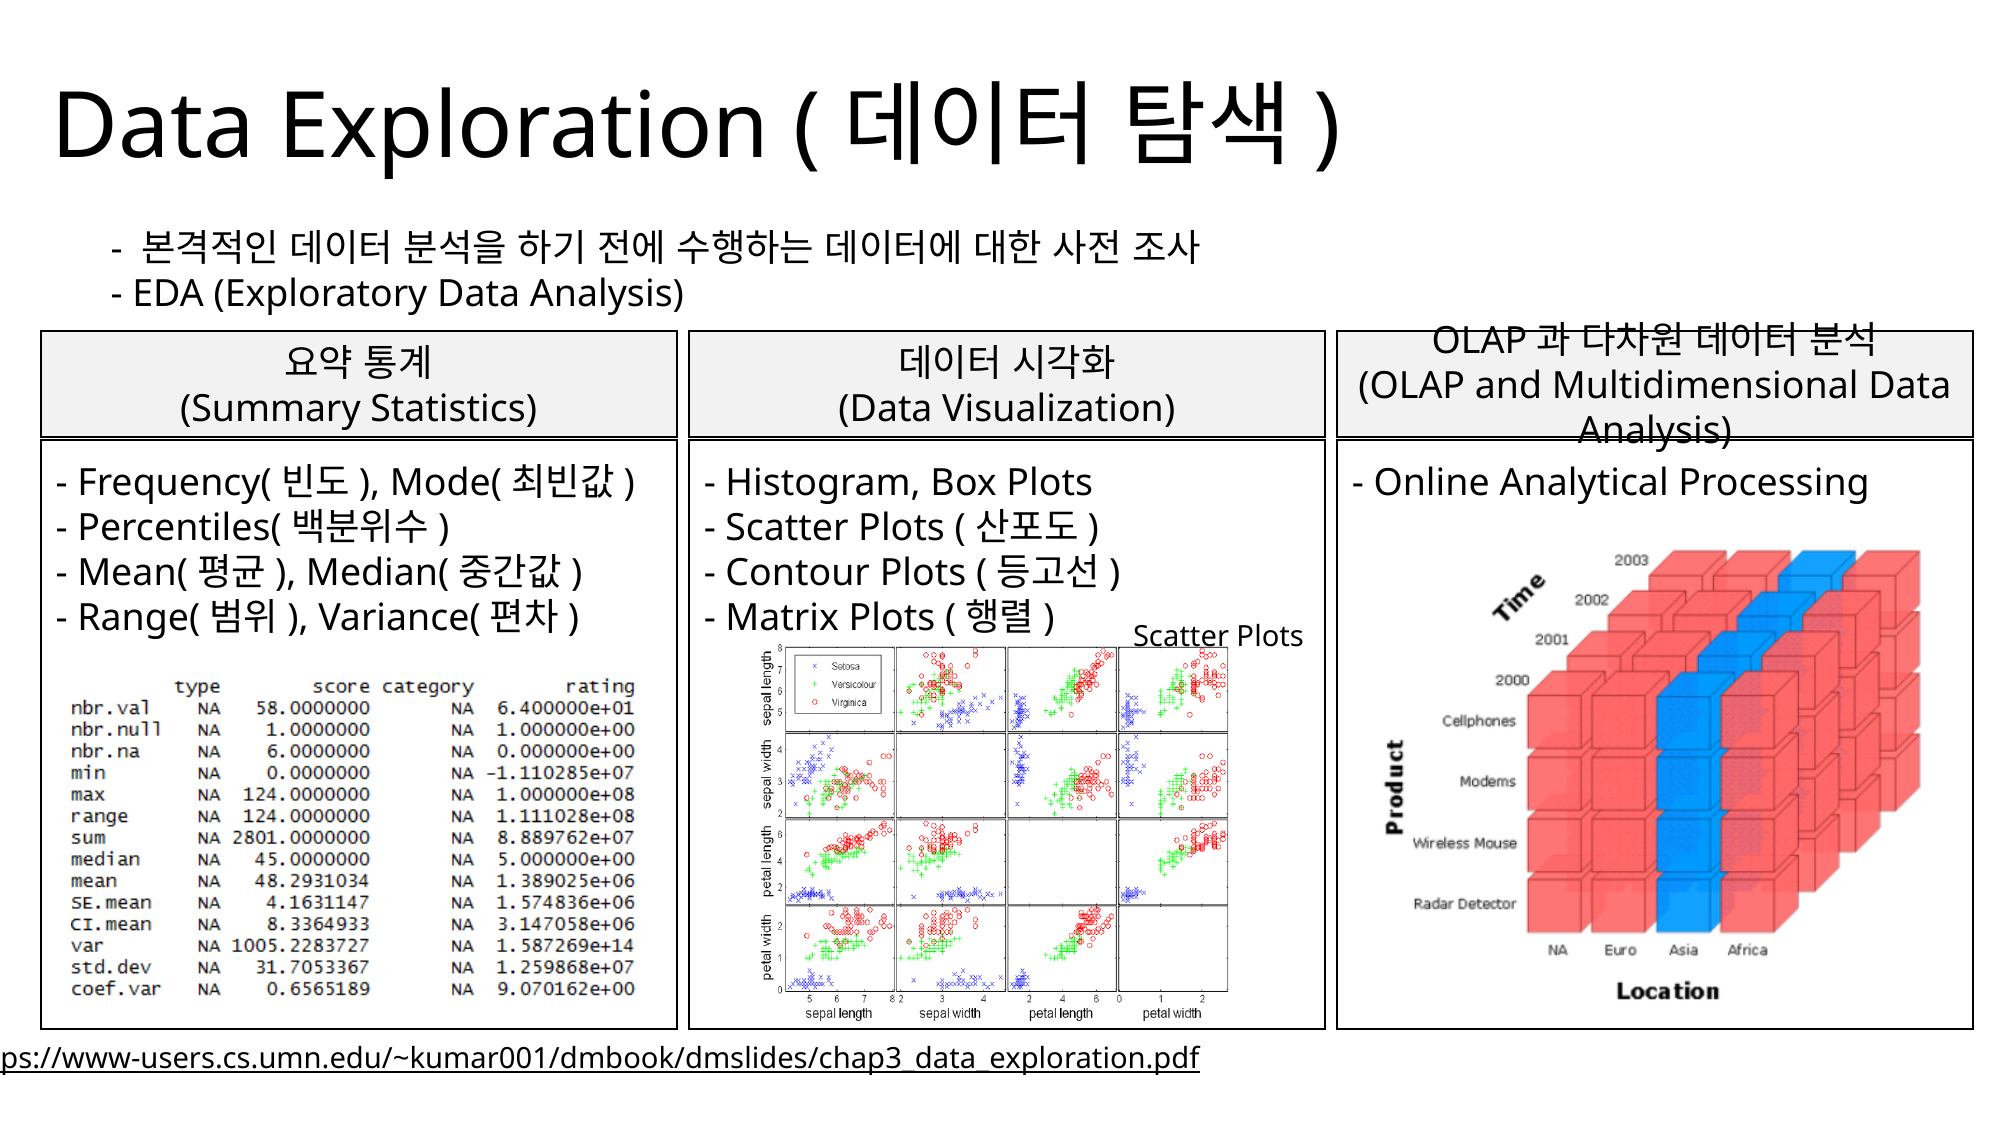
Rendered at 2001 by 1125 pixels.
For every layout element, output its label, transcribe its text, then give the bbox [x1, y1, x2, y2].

picture [1377, 544, 1926, 1007]
picture [71, 677, 644, 1001]
text_box - Online Analytical Processing [1336, 439, 1974, 1030]
text_box Data Exploration (데이터 탐색) [37, 58, 1946, 183]
text_box 데이터 시각화 (Data Visualization) [688, 330, 1326, 438]
text_box - Histogram, Box Plots - Scatter Plots (산포도) - Contour Plots (등고선) - Matrix Plots (행렬) [688, 439, 1326, 1030]
picture [755, 639, 1232, 1025]
text_box OLAP과 다차원 데이터 분석 (OLAP and Multidimensional Data Analysis) [1336, 330, 1974, 438]
text_box Scatter Plots [1118, 609, 1319, 660]
text_box 요약 통계 (Summary Statistics) [40, 330, 678, 438]
text_box https://www-users.cs.umn.edu/~kumar001/dmbook/dmslides/chap3_data_exploration.pdf [0, 1032, 1223, 1087]
text_box - 본격적인 데이터 분석을 하기 전에 수행하는 데이터에 대한 사전 조사 - EDA (Exploratory Data Analysis) [95, 216, 1857, 322]
text_box - Frequency(빈도), Mode(최빈값) - Percentiles(백분위수) - Mean(평균), Median(중간값) - Range(범위), Variance(편차) [40, 439, 678, 1030]
